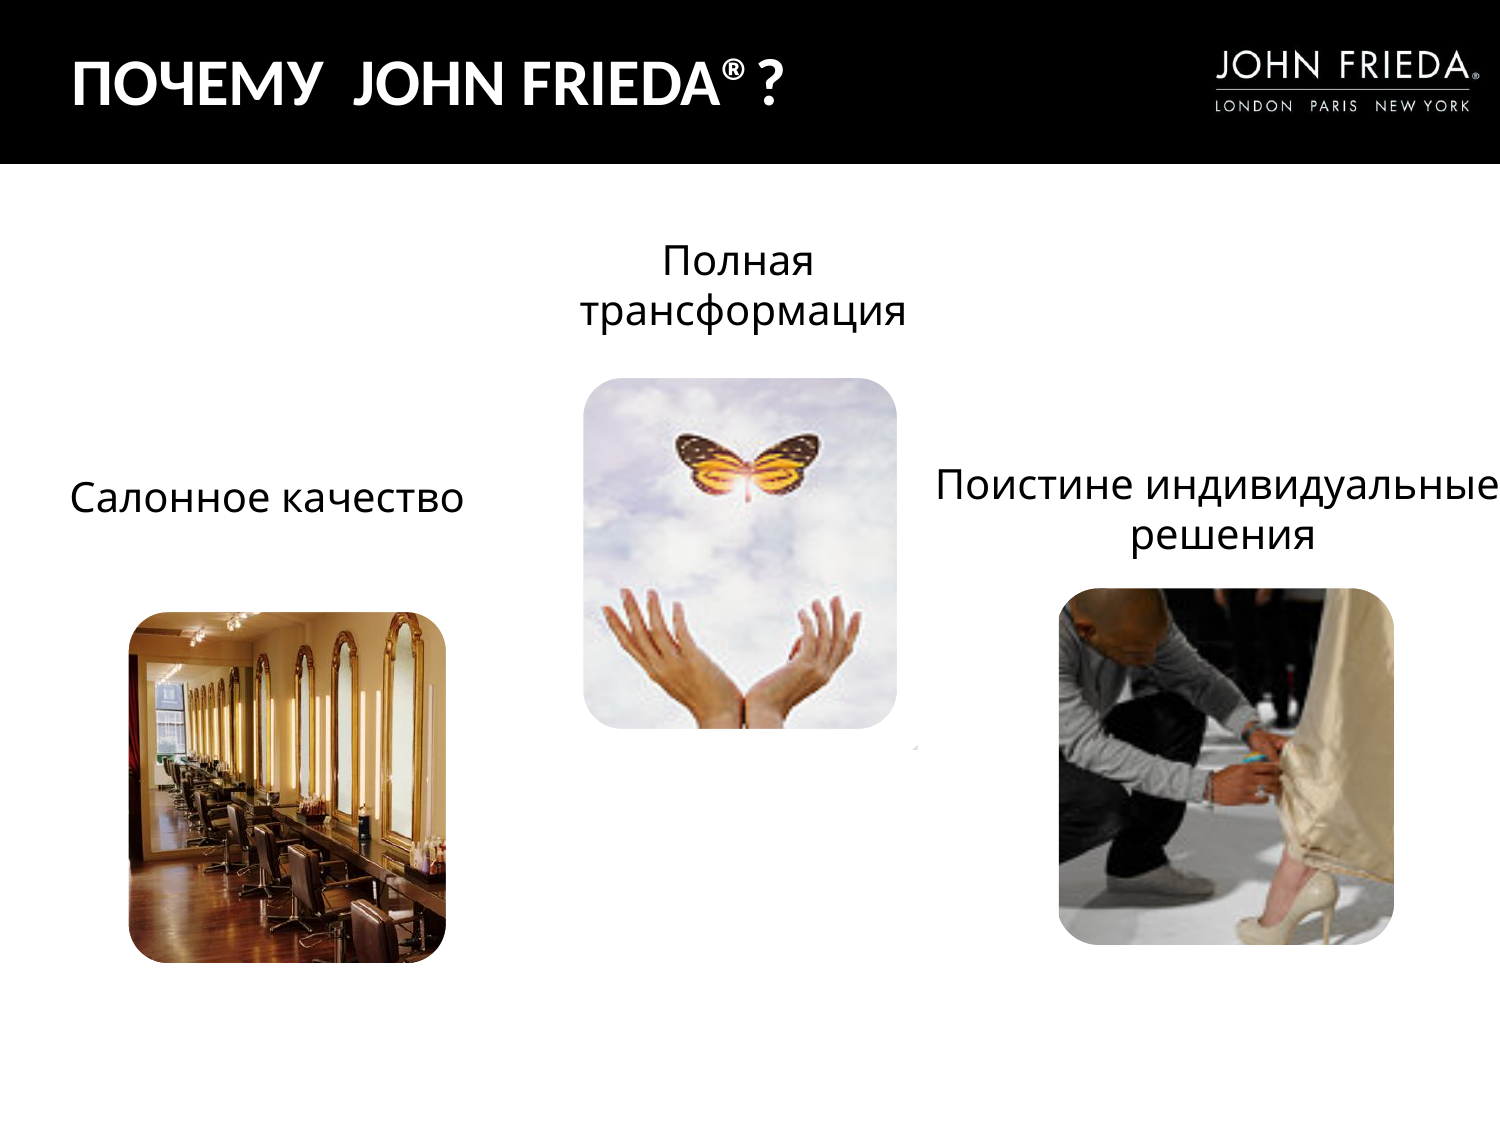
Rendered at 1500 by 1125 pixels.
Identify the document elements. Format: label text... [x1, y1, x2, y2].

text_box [1035, 467, 1416, 967]
picture [1185, 23, 1500, 138]
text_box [82, 451, 442, 960]
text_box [562, 209, 925, 750]
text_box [107, 486, 467, 985]
title ПОЧЕМУ JOHN FRIEDA®? [56, 35, 1188, 123]
